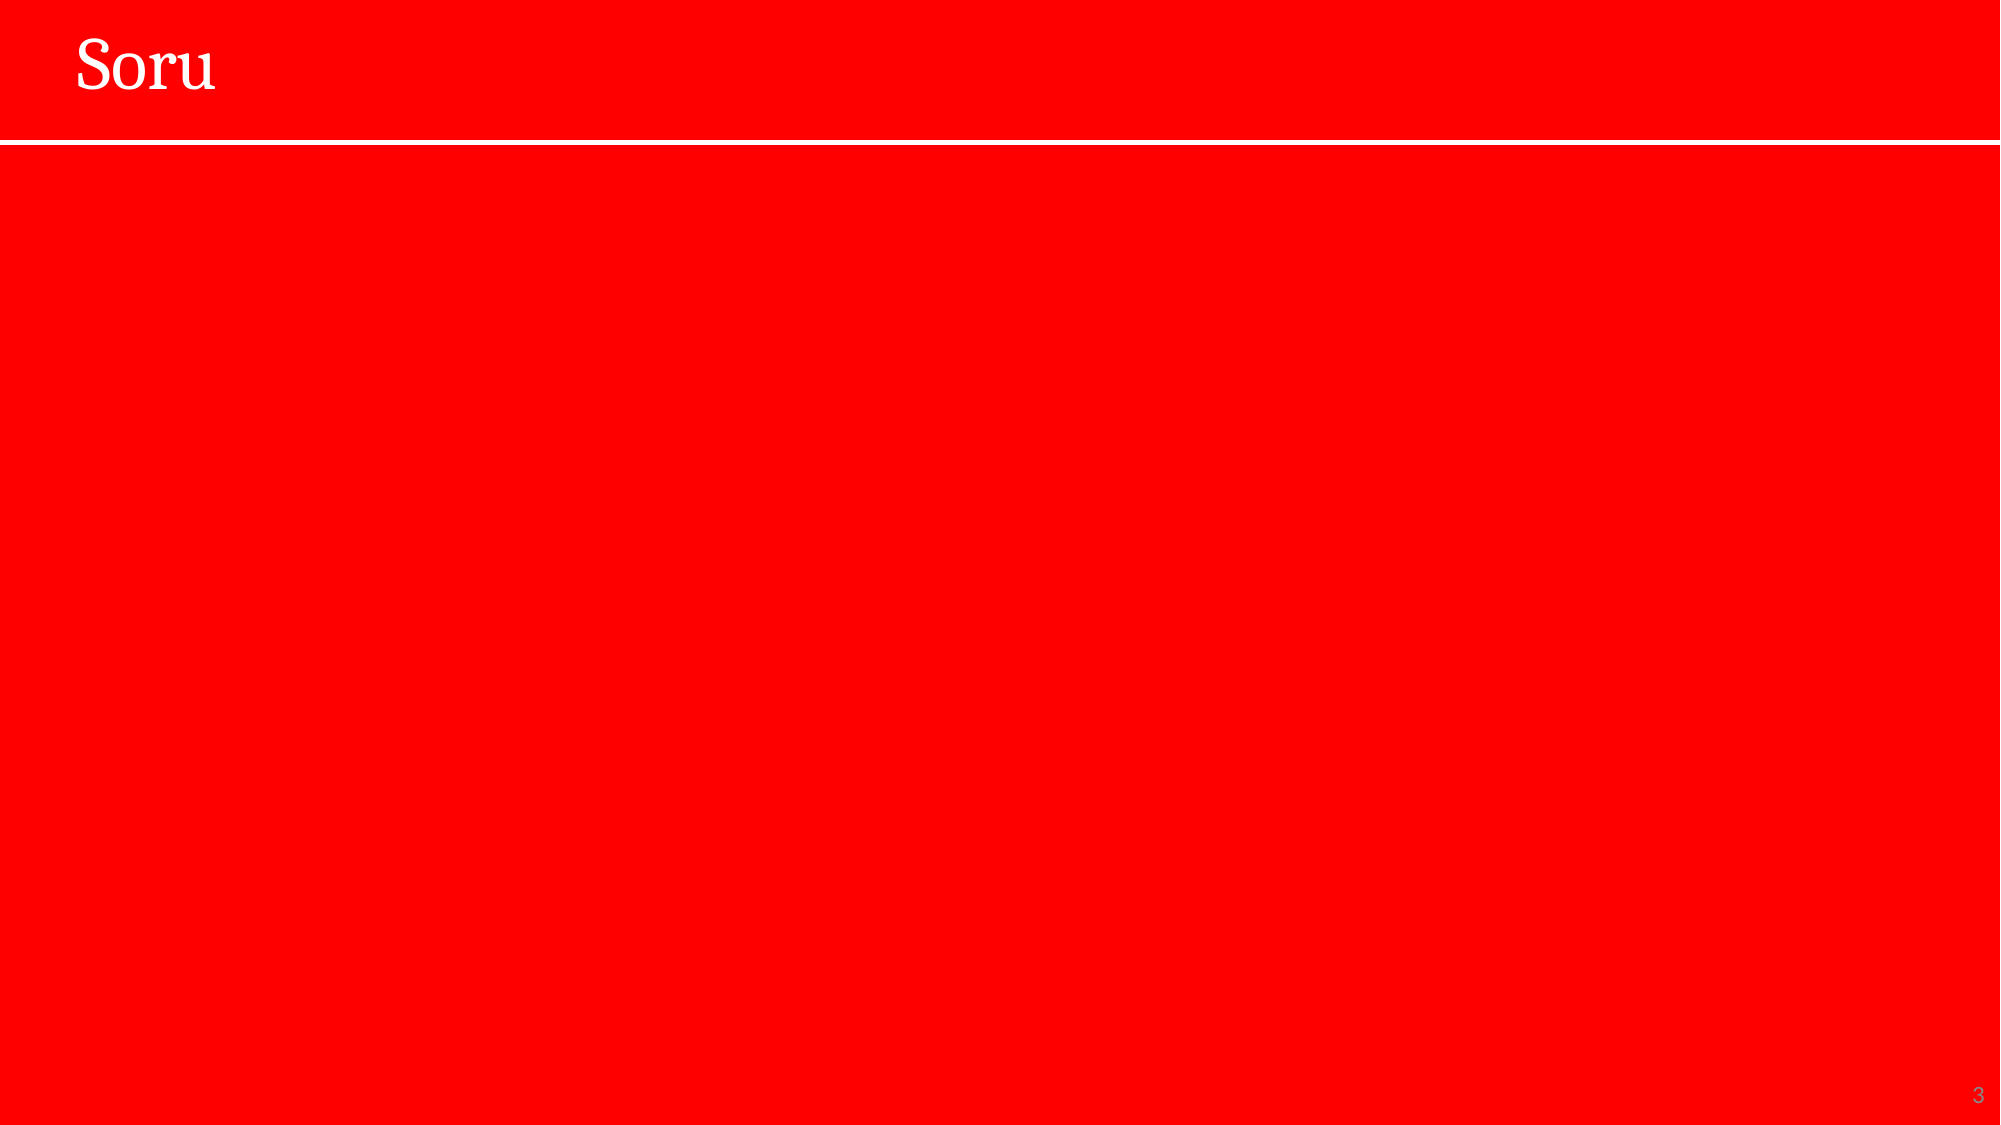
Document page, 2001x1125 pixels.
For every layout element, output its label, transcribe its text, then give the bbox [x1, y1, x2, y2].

text_box 3 [1970, 1076, 1987, 1109]
title Soru [75, 0, 1904, 154]
